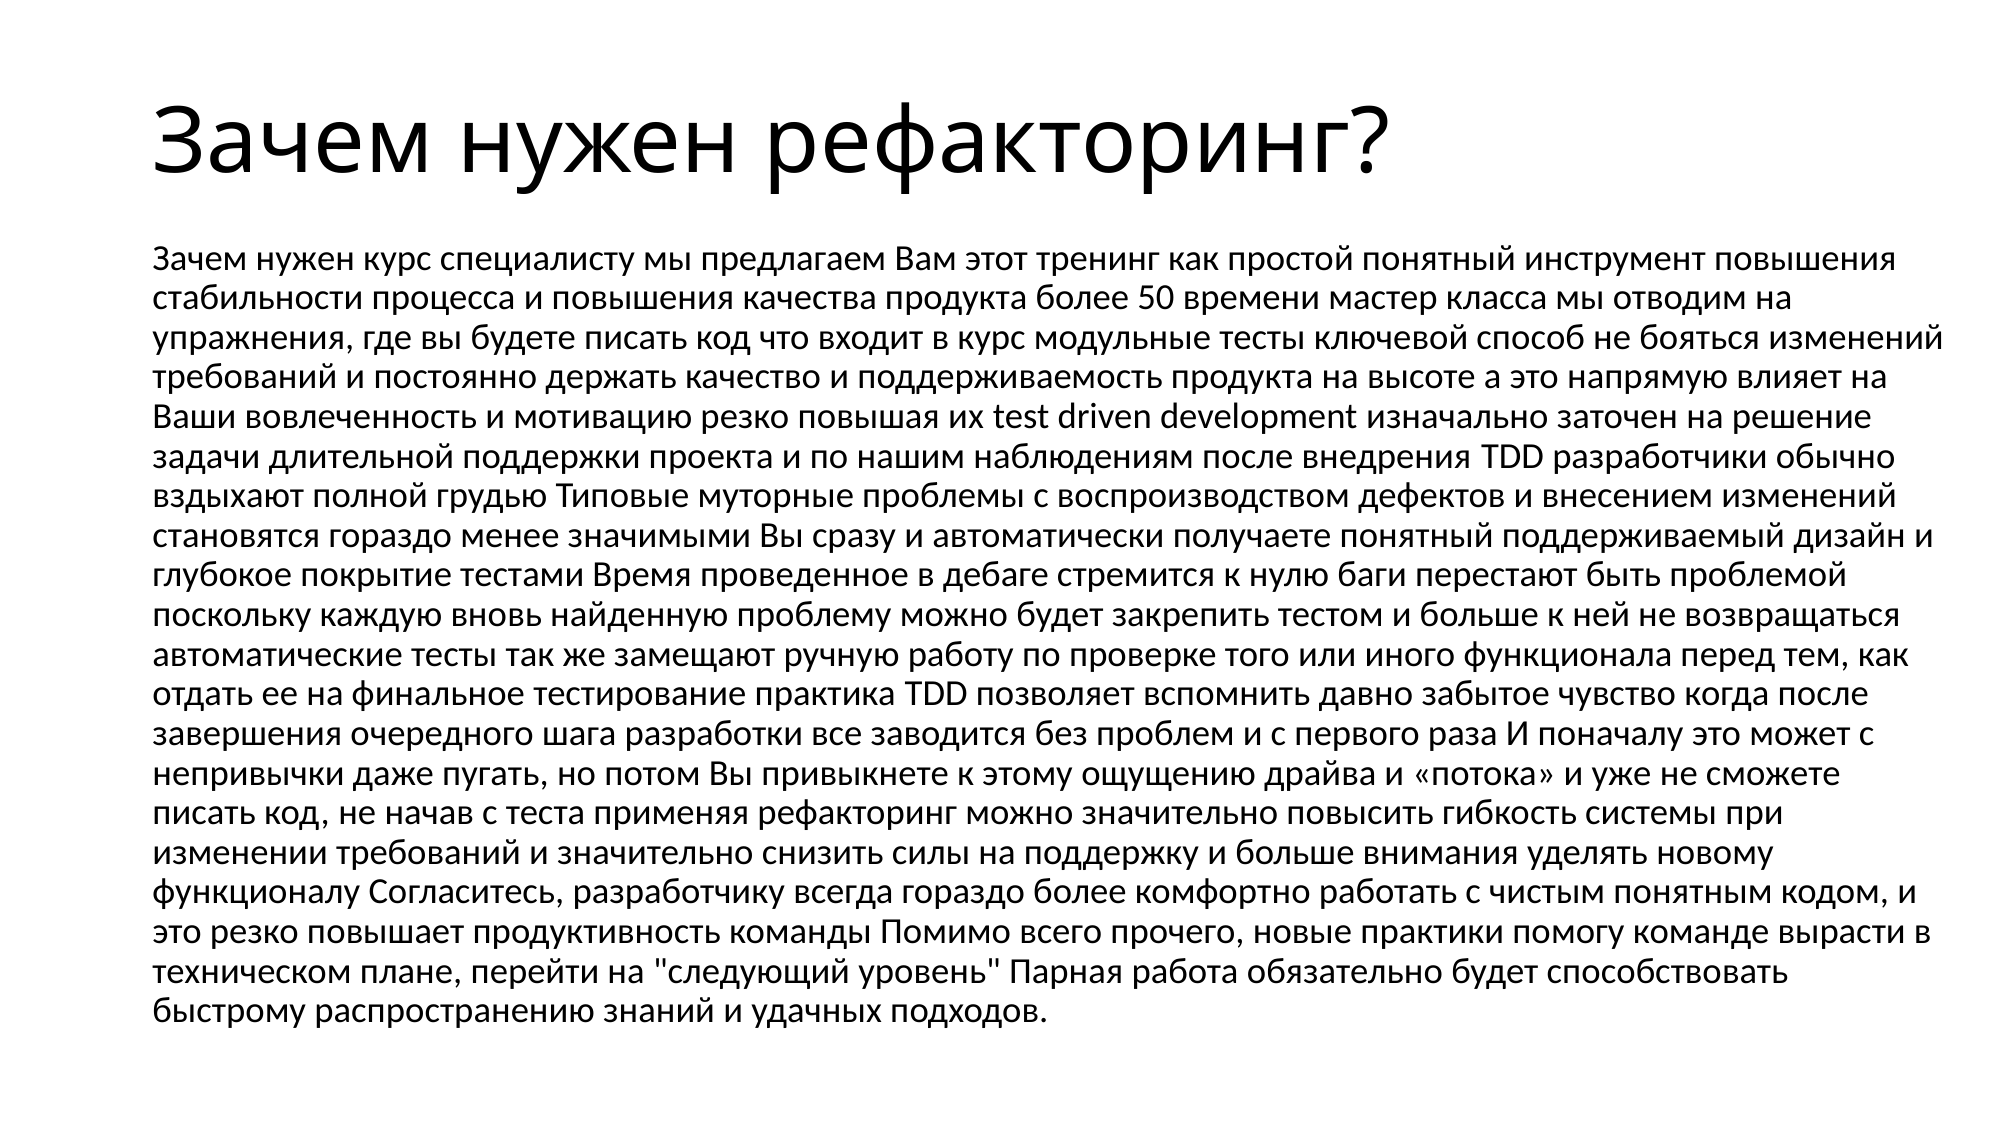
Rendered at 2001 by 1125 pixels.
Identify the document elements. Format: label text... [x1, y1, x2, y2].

title Зачем нужен рефакторинг? [137, 59, 1863, 227]
list Зачем нужен курс специалисту мы предлагаем Вам этот тренинг как простой понятный инструмент повышения стабильности процесса и повышения качества продукта более 50 времени мастер класса мы отводим на упражнения, где вы будете писать код что входит в курс модульные тесты ключевой способ не бояться изменений требований и постоянно держать качество и поддерживаемость продукта на высоте а это напрямую влияет на Ваши вовлеченность и мотивацию резко повышая их test driven development изначально заточен на решение задачи длительной поддержки проекта и по нашим наблюдениям после внедрения TDD разработчики обычно вздыхают полной грудью Типовые муторные проблемы с воспроизводством дефектов и внесением изменений становятся гораздо менее значимыми Вы сразу и автоматически получаете понятный поддерживаемый дизайн и глубокое покрытие тестами Время проведенное в дебаге стремится к нулю баги перестают быть проблемой поскольку каждую вновь найденную проблему можно будет закрепить тестом и больше к ней не возвращаться автоматические тесты так же замещают ручную работу по проверке того или иного функционала перед тем, как отдать ее на финальное тестирование практика TDD позволяет вспомнить давно забытое чувство когда после завершения очередного шага разработки все заводится без проблем и с первого раза И поначалу это может с непривычки даже пугать, но потом Вы привыкнете к этому ощущению драйва и «потока» и уже не сможете писать код, не начав с теста применяя рефакторинг можно значительно повысить гибкость системы при изменении требований и значительно снизить силы на поддержку и больше внимания уделять новому функционалу Согласитесь, разработчику всегда гораздо более комфортно работать с чистым понятным кодом, и это резко повышает продуктивность команды Помимо всего прочего, новые практики помогу команде вырасти в техническом плане, перейти на "следующий уровень" Парная работа обязательно будет способствовать быстрому распространению знаний и удачных подходов. [137, 230, 1962, 1054]
